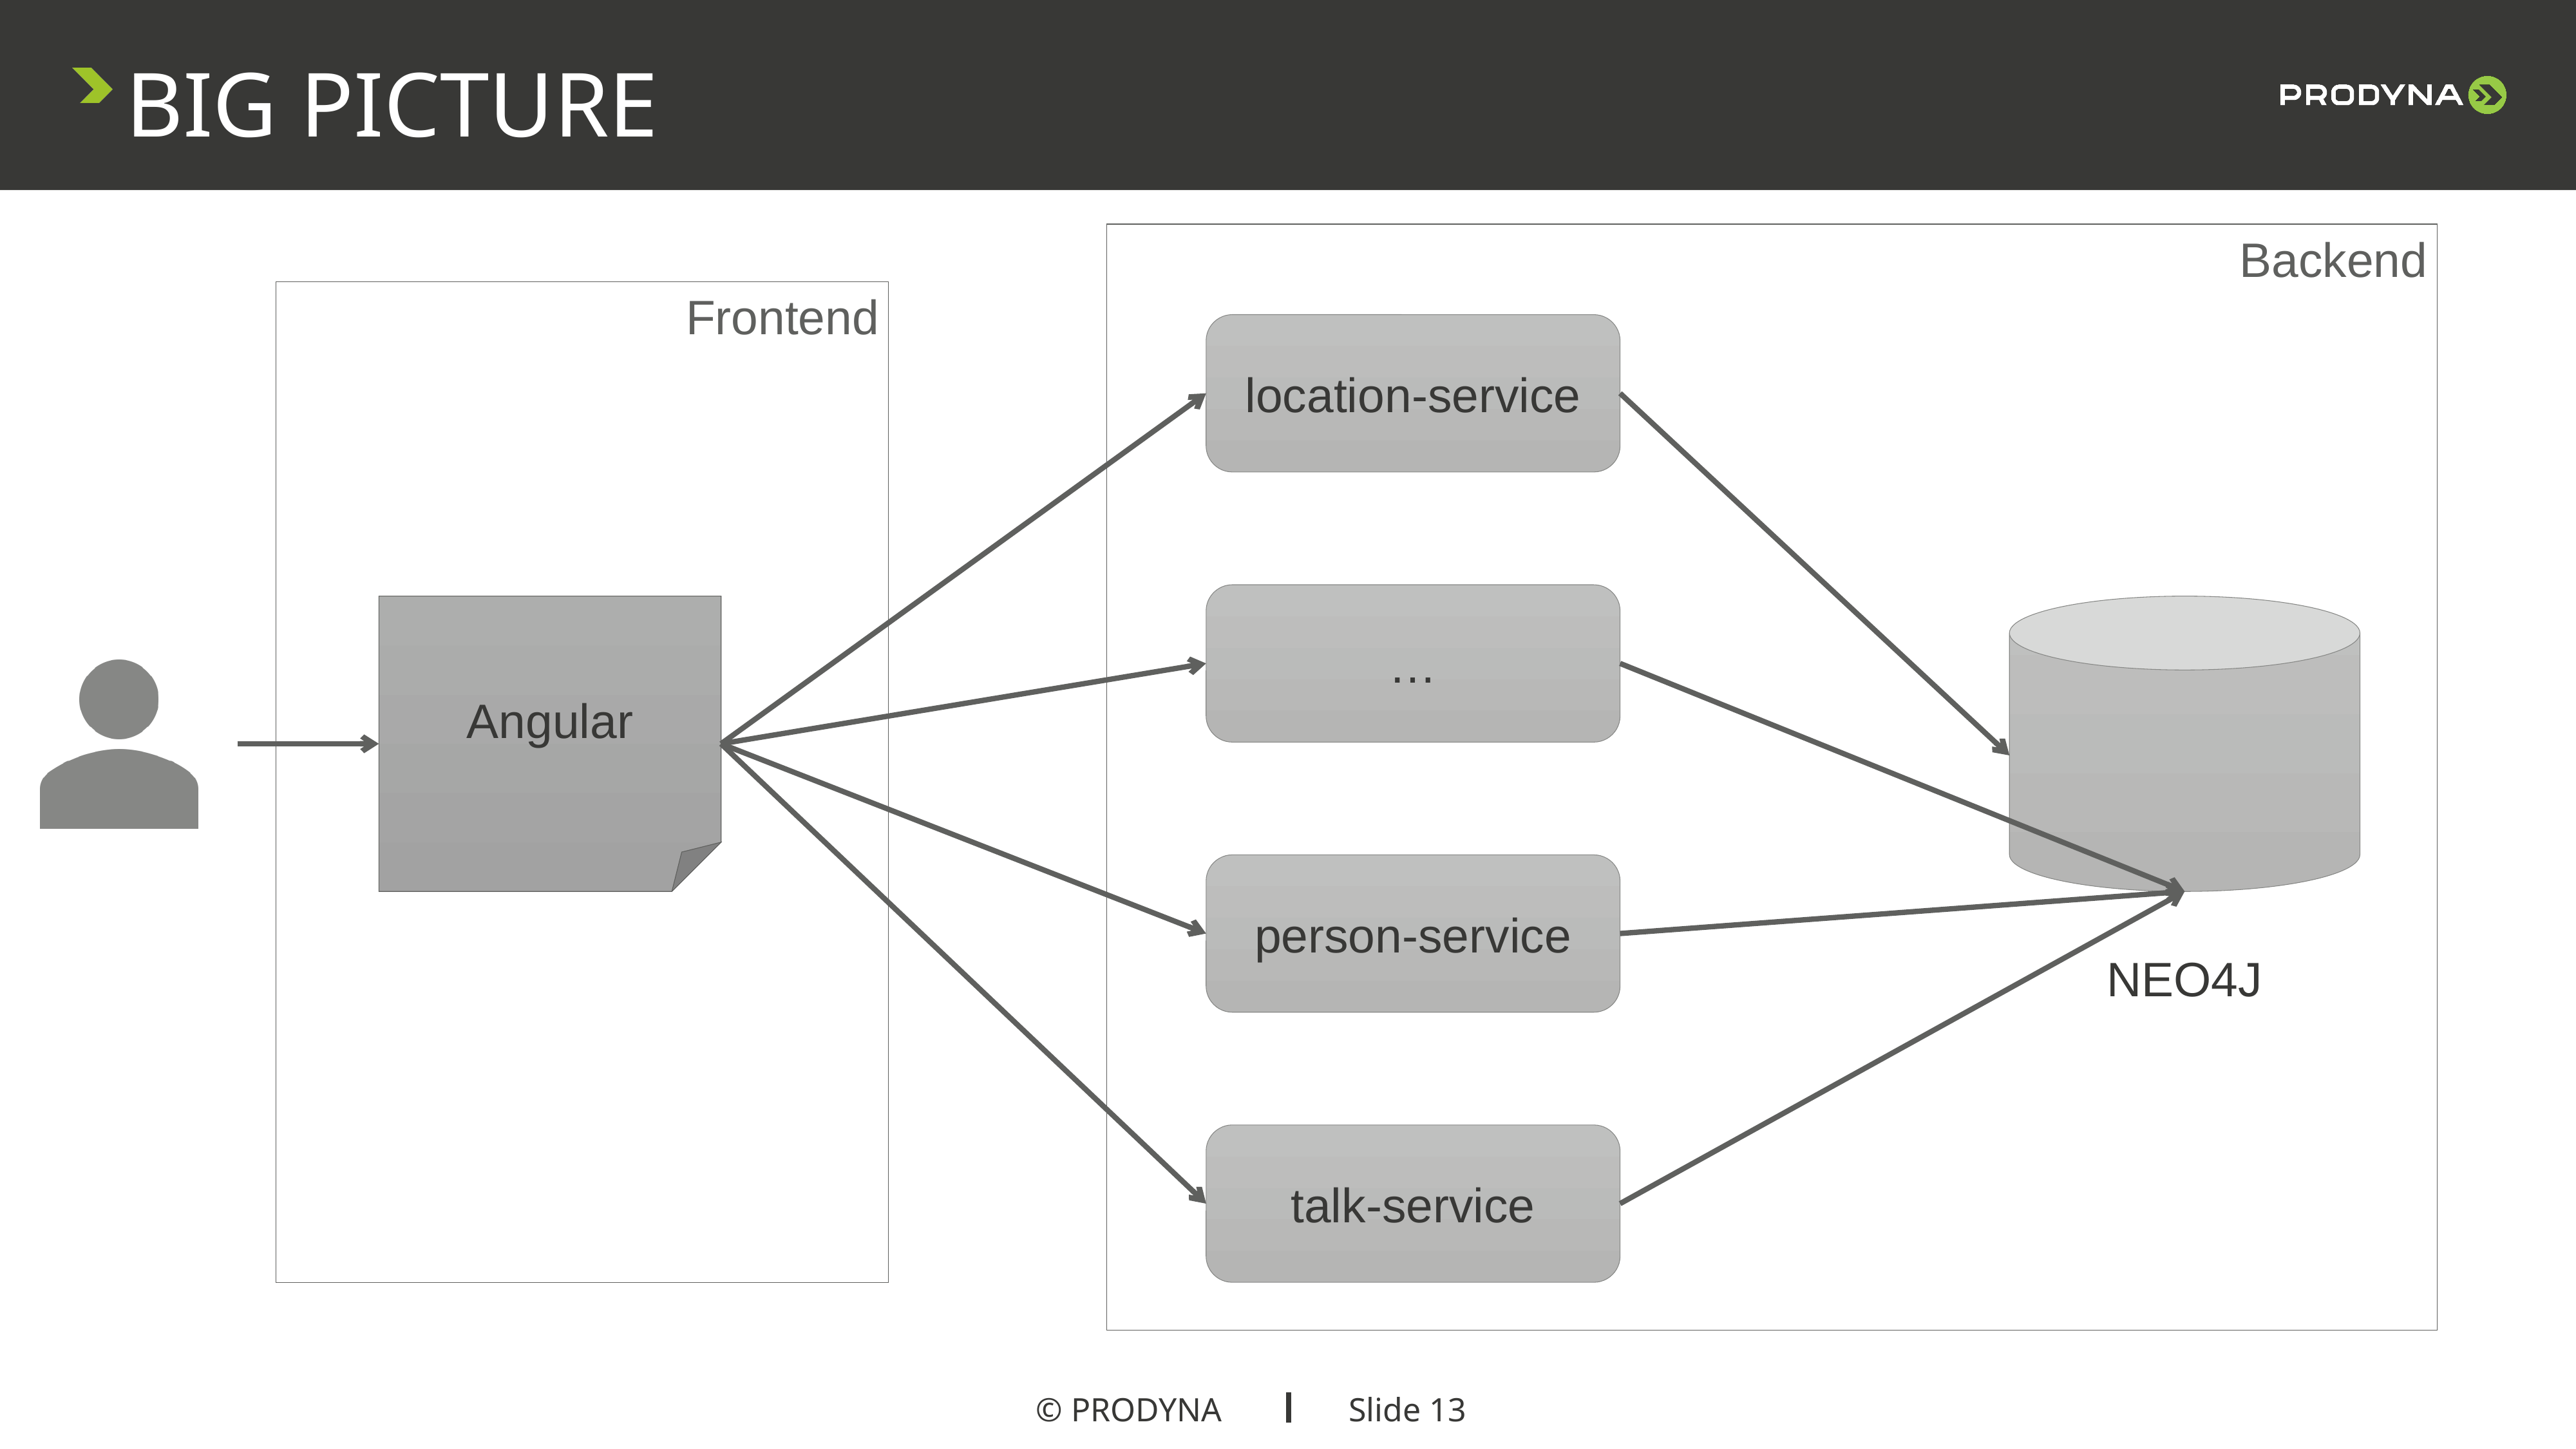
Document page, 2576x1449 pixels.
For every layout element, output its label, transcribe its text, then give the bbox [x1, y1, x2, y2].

text_box Frontend [276, 281, 889, 1283]
picture [72, 68, 113, 103]
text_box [721, 393, 1206, 663]
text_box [721, 663, 1206, 743]
text_box Backend [1106, 223, 2438, 1331]
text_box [721, 743, 1206, 1204]
list BIG PICTURE [116, 55, 2237, 137]
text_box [1620, 393, 2010, 663]
picture [0, 625, 238, 863]
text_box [1620, 663, 2010, 743]
picture [2280, 76, 2506, 114]
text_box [1620, 743, 2010, 1204]
